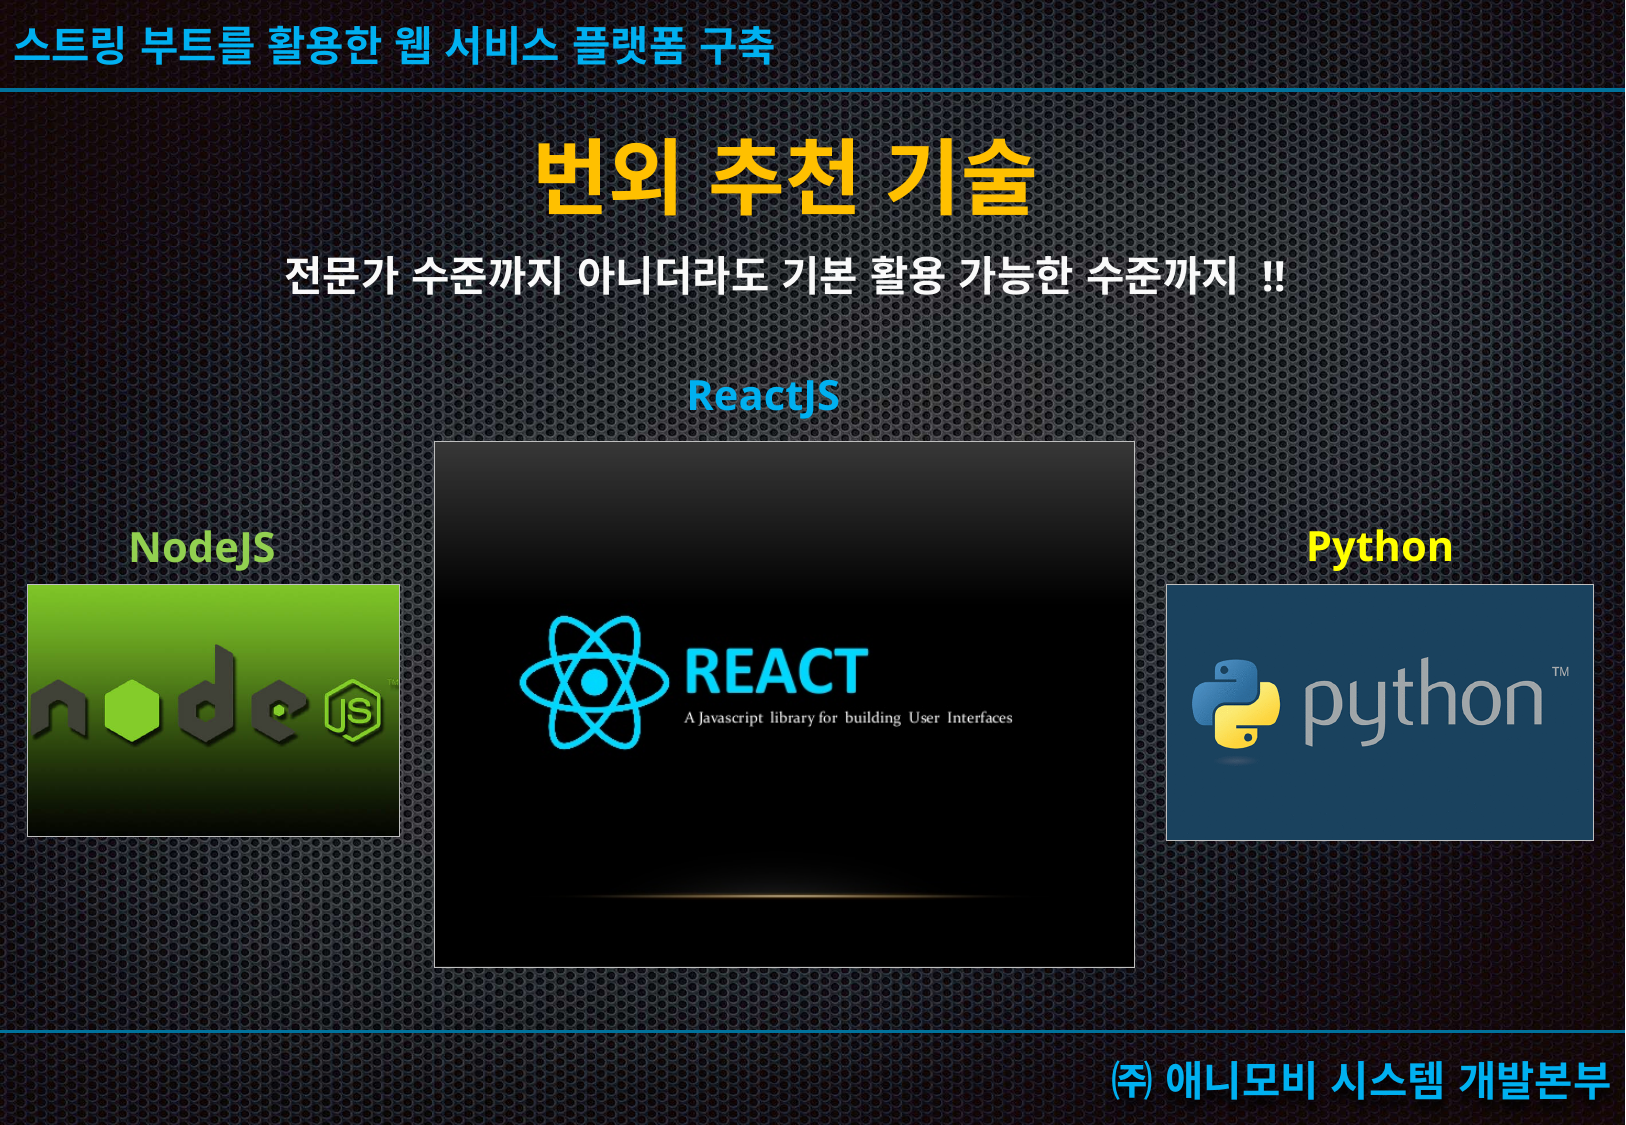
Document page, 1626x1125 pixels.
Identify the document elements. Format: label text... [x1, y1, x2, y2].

picture [0, 93, 1625, 1029]
text_box Python [1291, 512, 1470, 578]
text_box ReactJS [671, 361, 855, 427]
text_box 번외 추천 기술 전문가 수준까지 아니더라도 기본 활용 가능한 수준까지 !! [269, 67, 1301, 308]
picture [0, 0, 1625, 87]
text_box NodeJS [113, 513, 291, 578]
picture [0, 1034, 1625, 1125]
